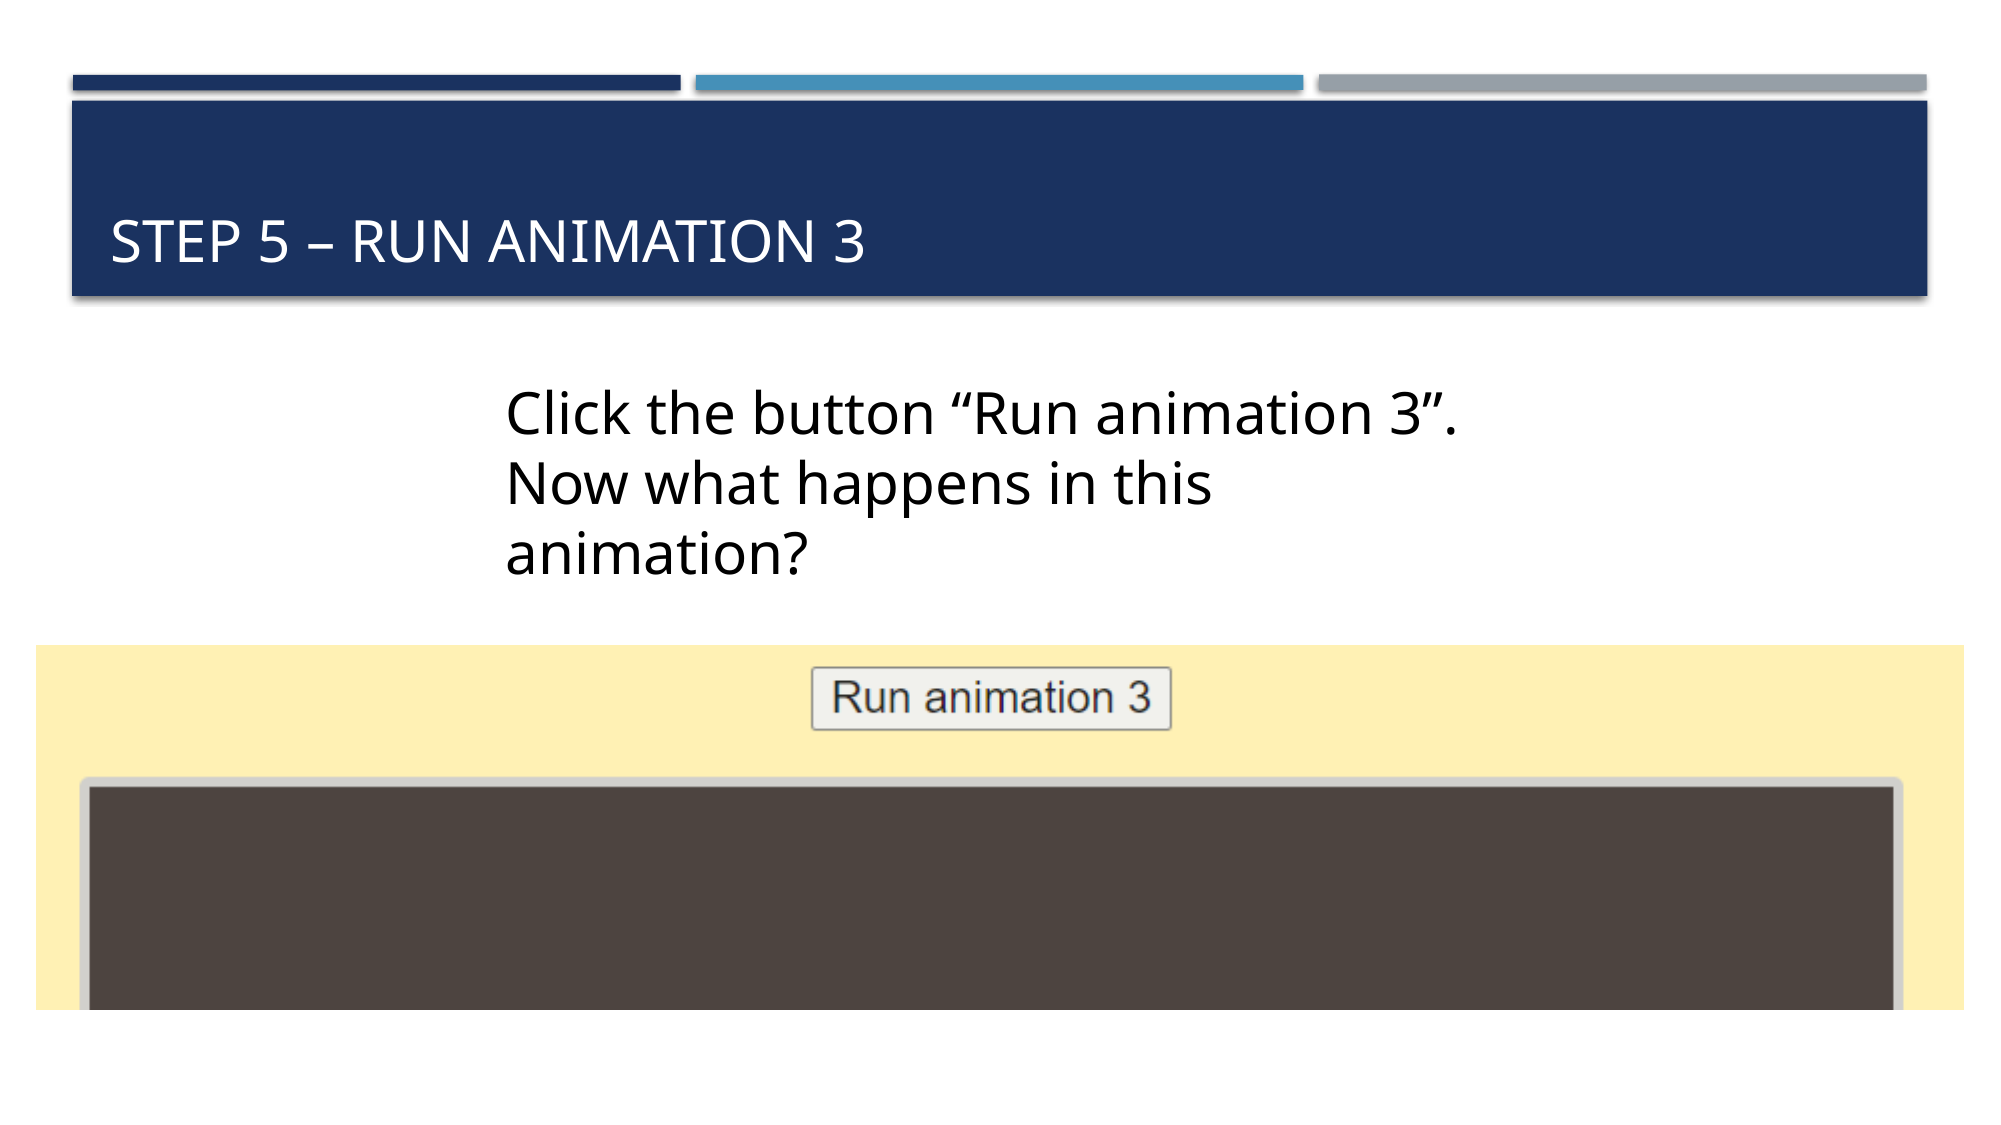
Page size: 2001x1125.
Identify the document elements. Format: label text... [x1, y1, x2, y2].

picture [35, 644, 1965, 1011]
text_box Click the button “Run animation 3”. Now what happens in this animation? [490, 368, 1510, 594]
title step 5 – Run animation 3 [95, 115, 1905, 282]
